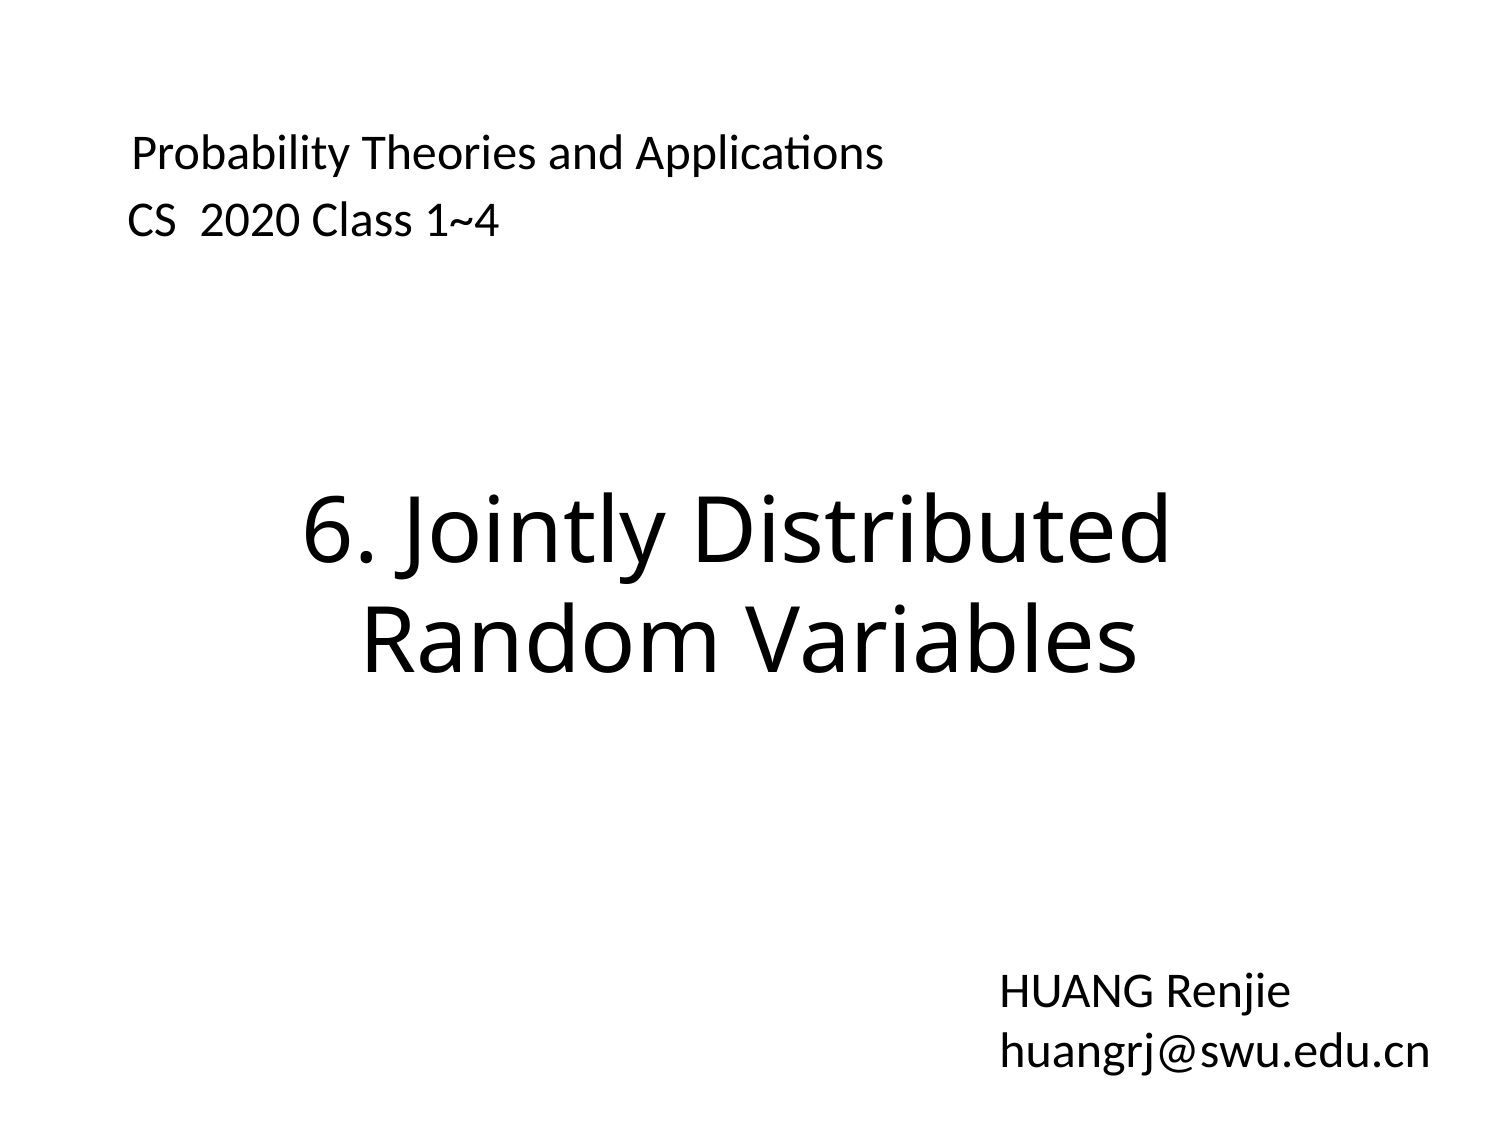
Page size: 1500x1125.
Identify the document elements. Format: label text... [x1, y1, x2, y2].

title 6. Jointly Distributed Random Variables [112, 463, 1388, 702]
